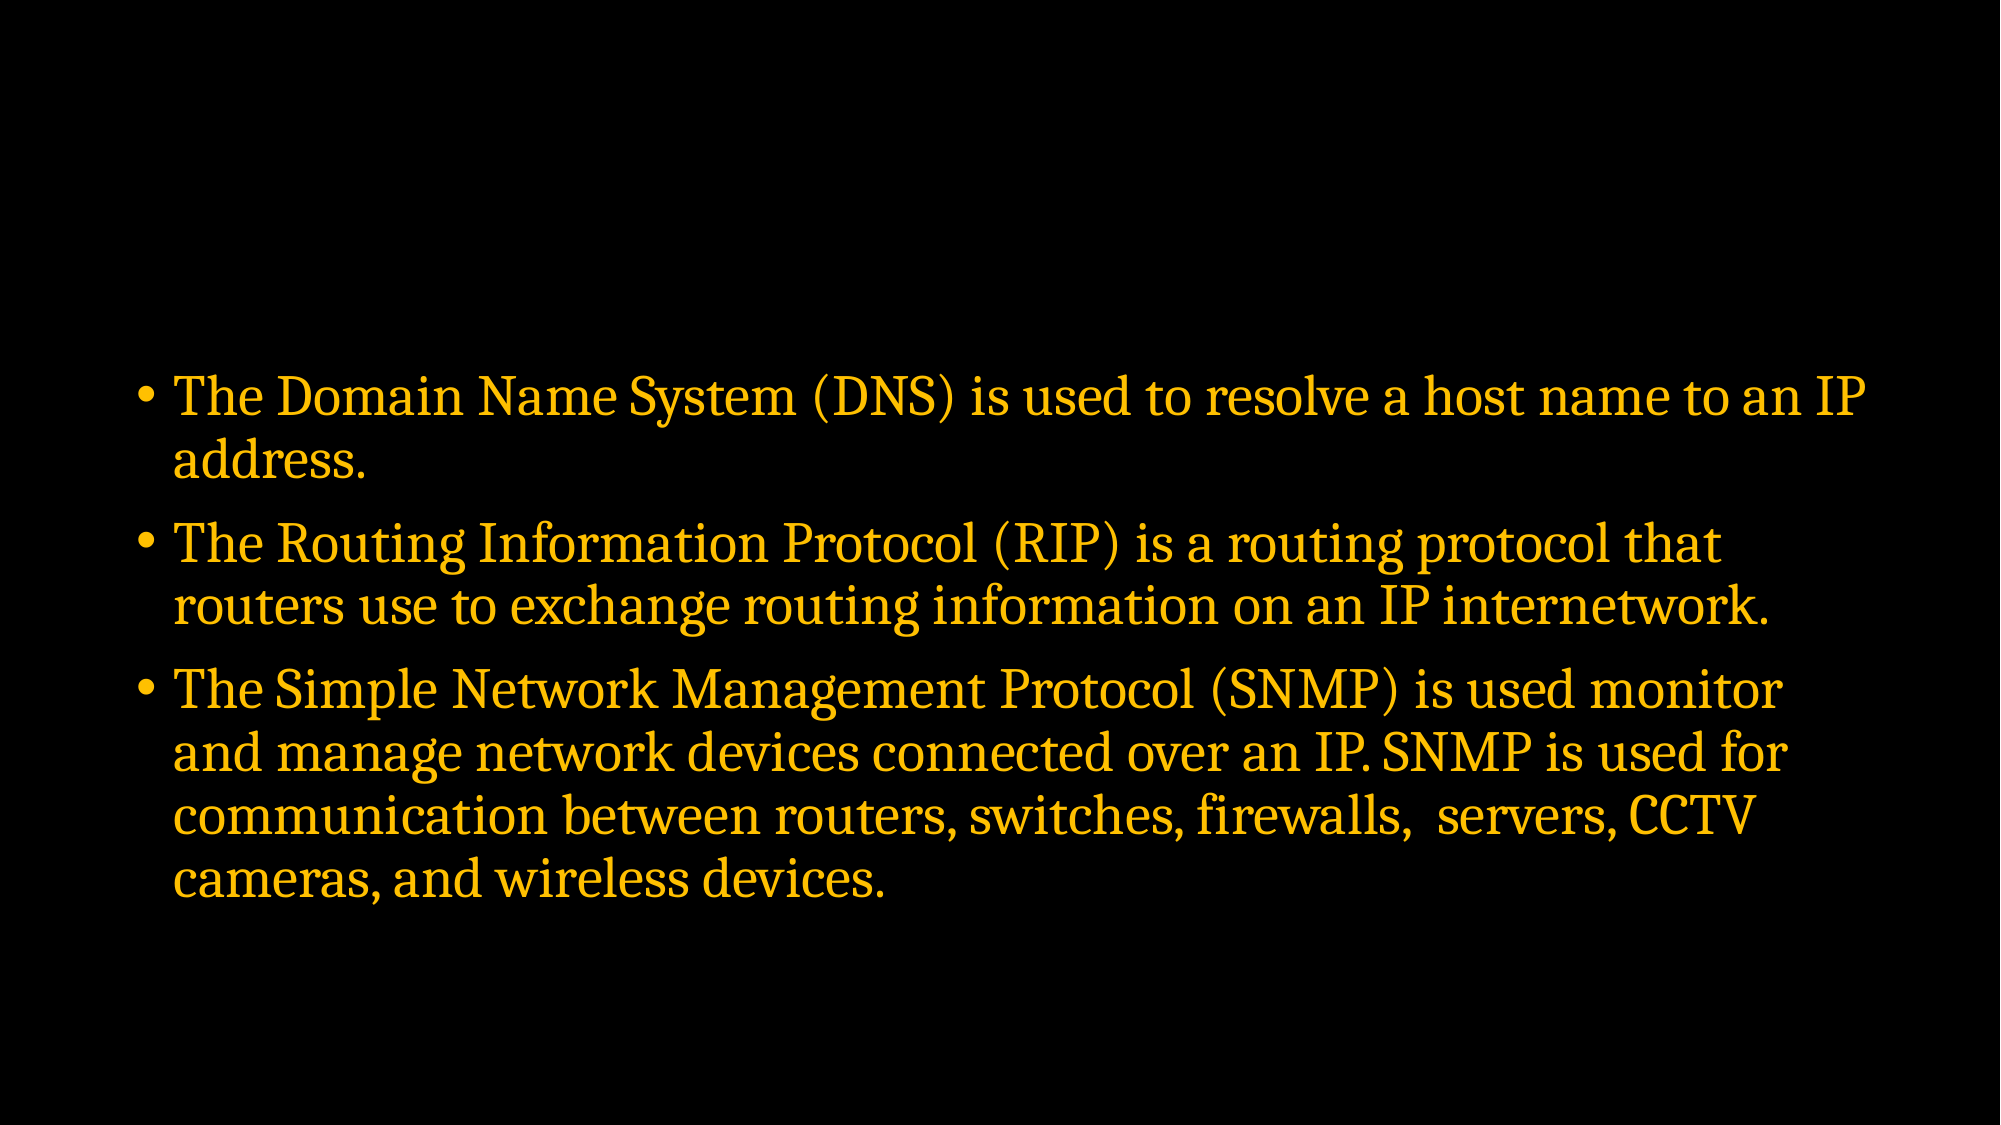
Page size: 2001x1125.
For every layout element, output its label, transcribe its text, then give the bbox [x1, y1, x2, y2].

list The Domain Name System (DNS) is used to resolve a host name to an IP address. The Routing Information Protocol (RIP) is a routing protocol that routers use to exchange routing information on an IP internetwork. The Simple Network Management Protocol (SNMP) is used monitor and manage network devices connected over an IP. SNMP is used for communication between routers, switches, firewalls, servers, CCTV cameras, and wireless devices. [121, 357, 1901, 1000]
